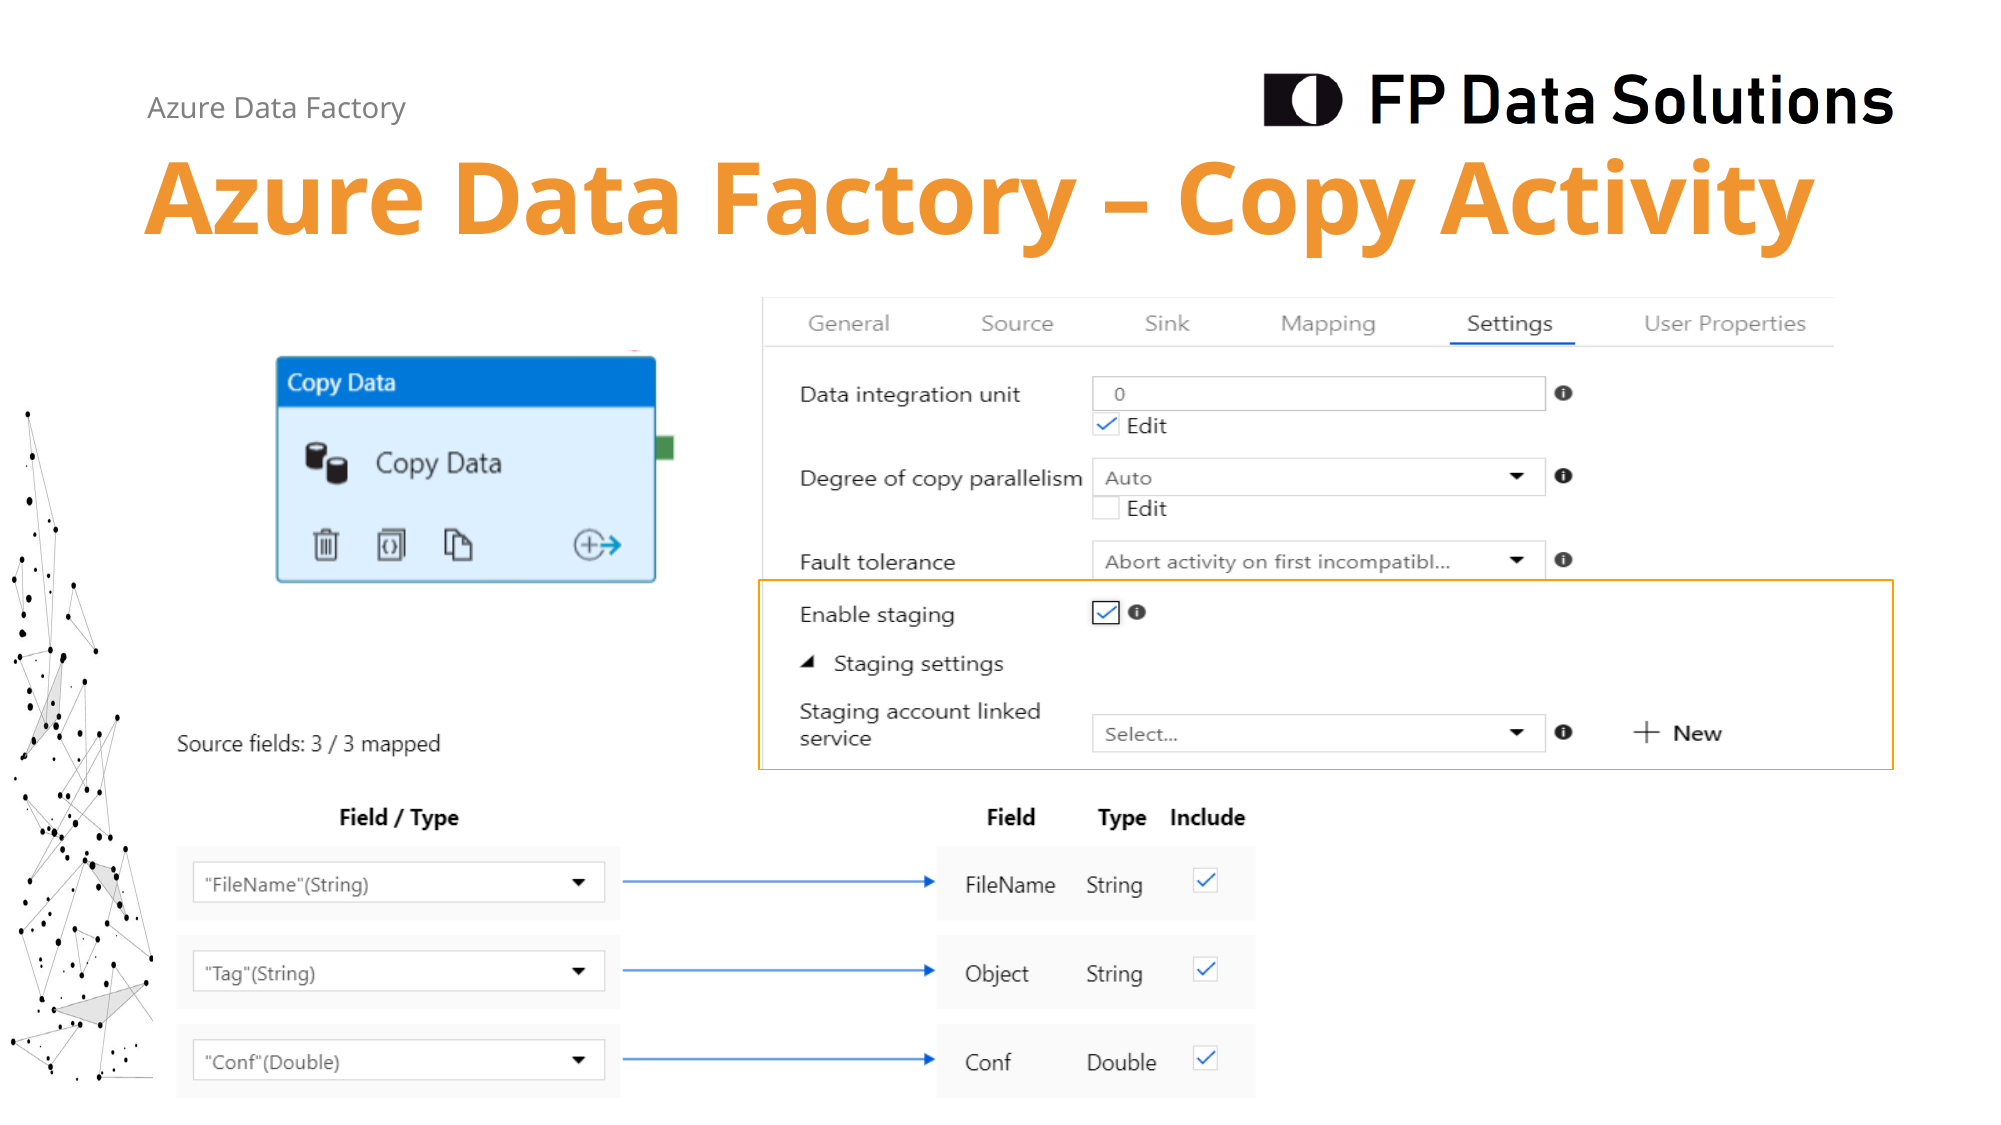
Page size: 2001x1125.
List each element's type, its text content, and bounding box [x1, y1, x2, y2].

picture [260, 350, 683, 596]
text_box [1834, 579, 1894, 770]
picture [0, 297, 1834, 1098]
list Azure Data Factory – Copy Activity [129, 140, 1834, 298]
picture [1257, 64, 1898, 133]
